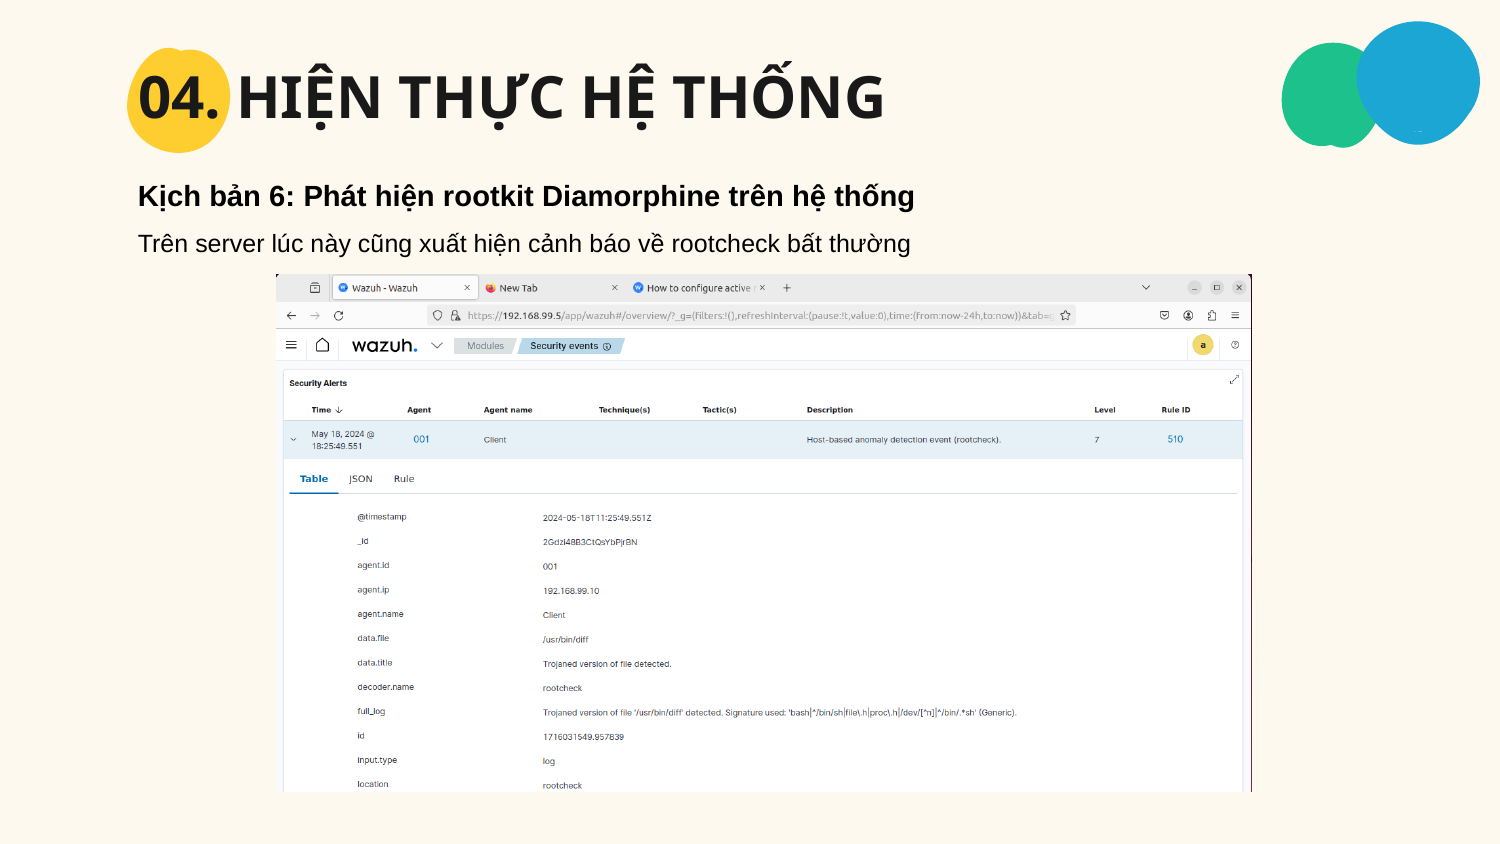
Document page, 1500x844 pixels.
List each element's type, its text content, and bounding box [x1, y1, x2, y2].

text_box Kịch bản 6: Phát hiện rootkit Diamorphine trên hệ thống [122, 169, 1271, 220]
text_box [1356, 21, 1480, 145]
text_box Trên server lúc này cũng xuất hiện cảnh báo về rootcheck bất thường [122, 220, 1406, 266]
text_box [150, 145, 206, 153]
picture [276, 274, 1252, 793]
text_box [1307, 42, 1361, 50]
title 04. HIỆN THỰC HỆ THỐNG [123, 50, 1389, 145]
